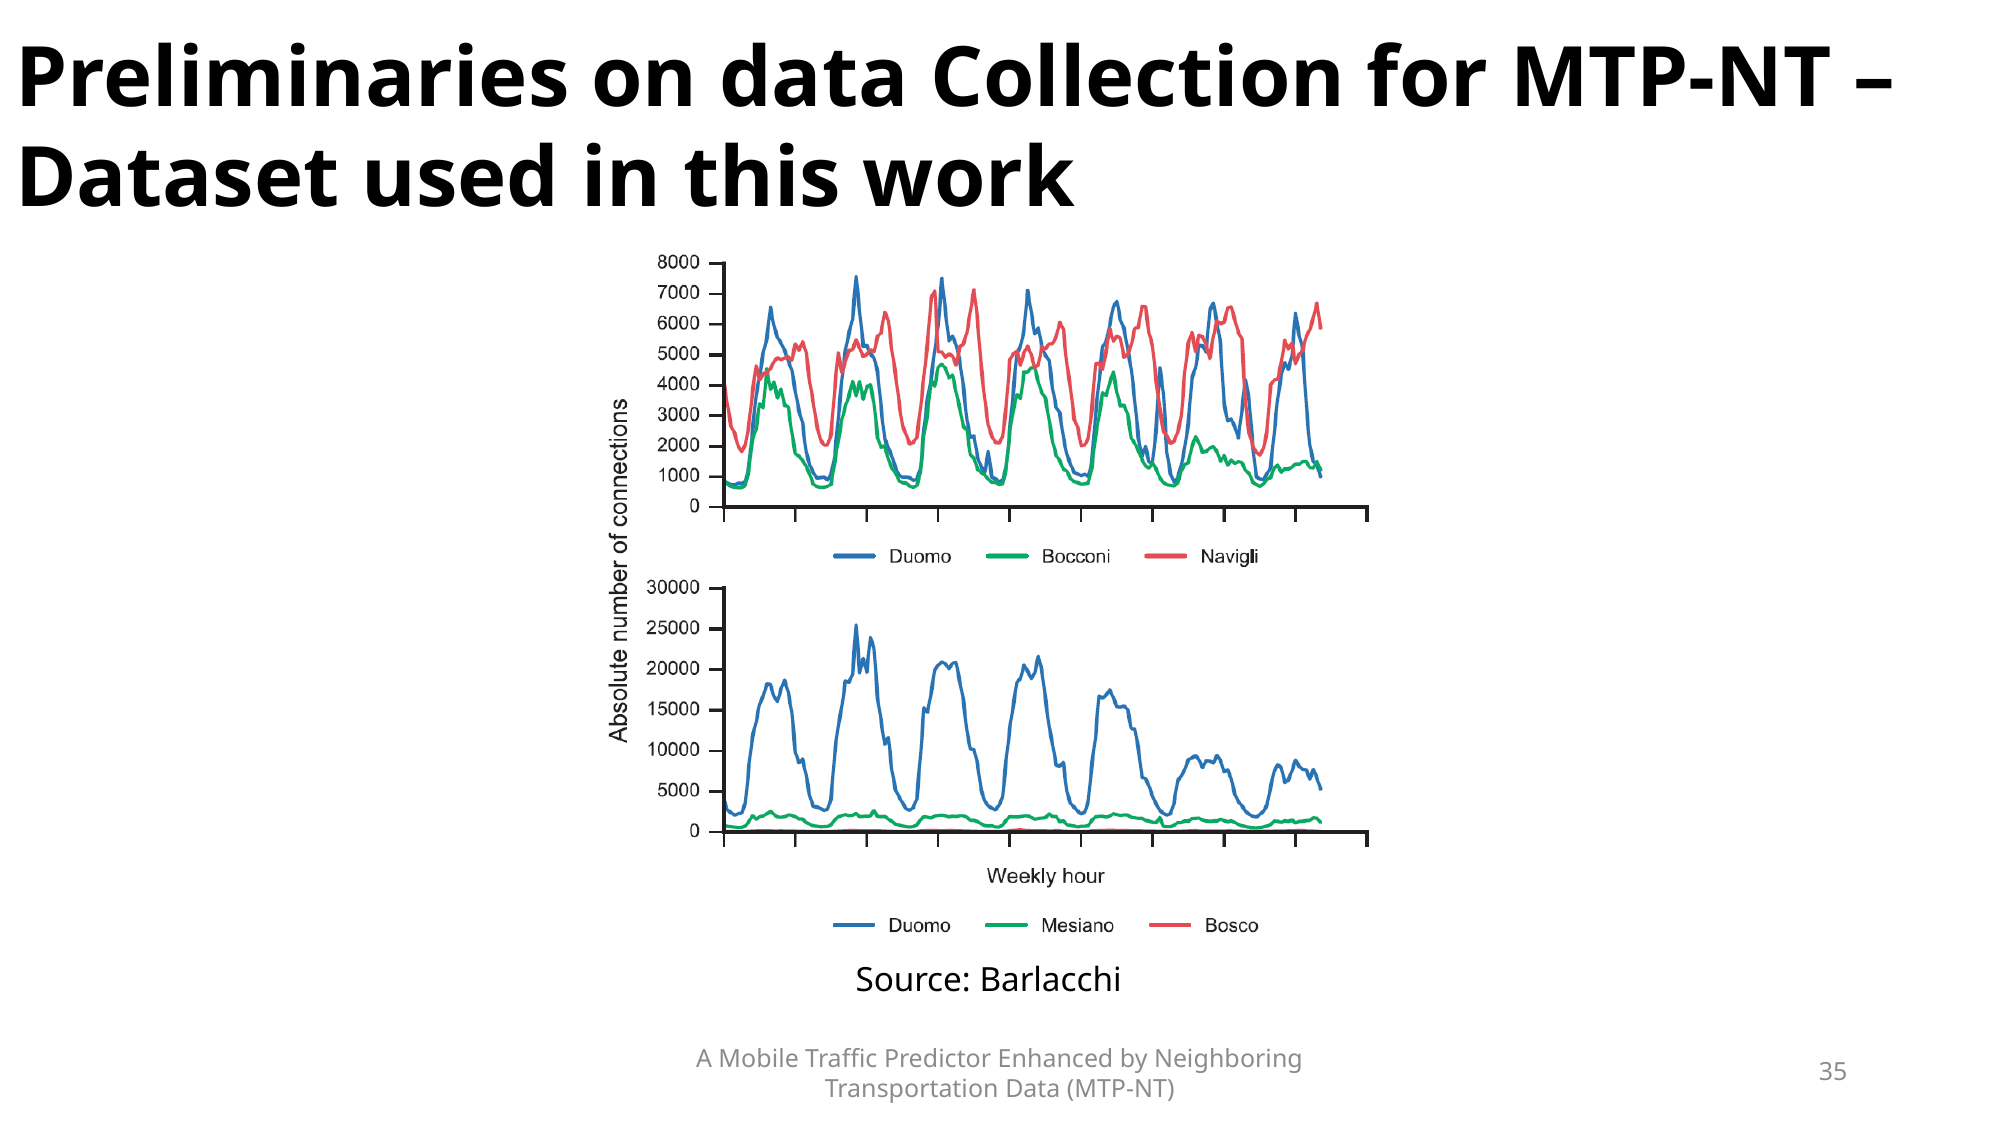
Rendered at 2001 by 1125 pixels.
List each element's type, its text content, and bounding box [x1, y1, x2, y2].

text_box Preliminaries on data Collection for MTP-NT – Dataset used in this work [0, 17, 1978, 230]
picture [595, 243, 1383, 942]
footer A Mobile Traffic Predictor Enhanced by Neighboring Transportation Data (MTP-NT) [662, 1042, 1338, 1103]
slide_number 35 [1412, 1042, 1863, 1103]
text_box Source: Barlacchi [112, 955, 1865, 1036]
